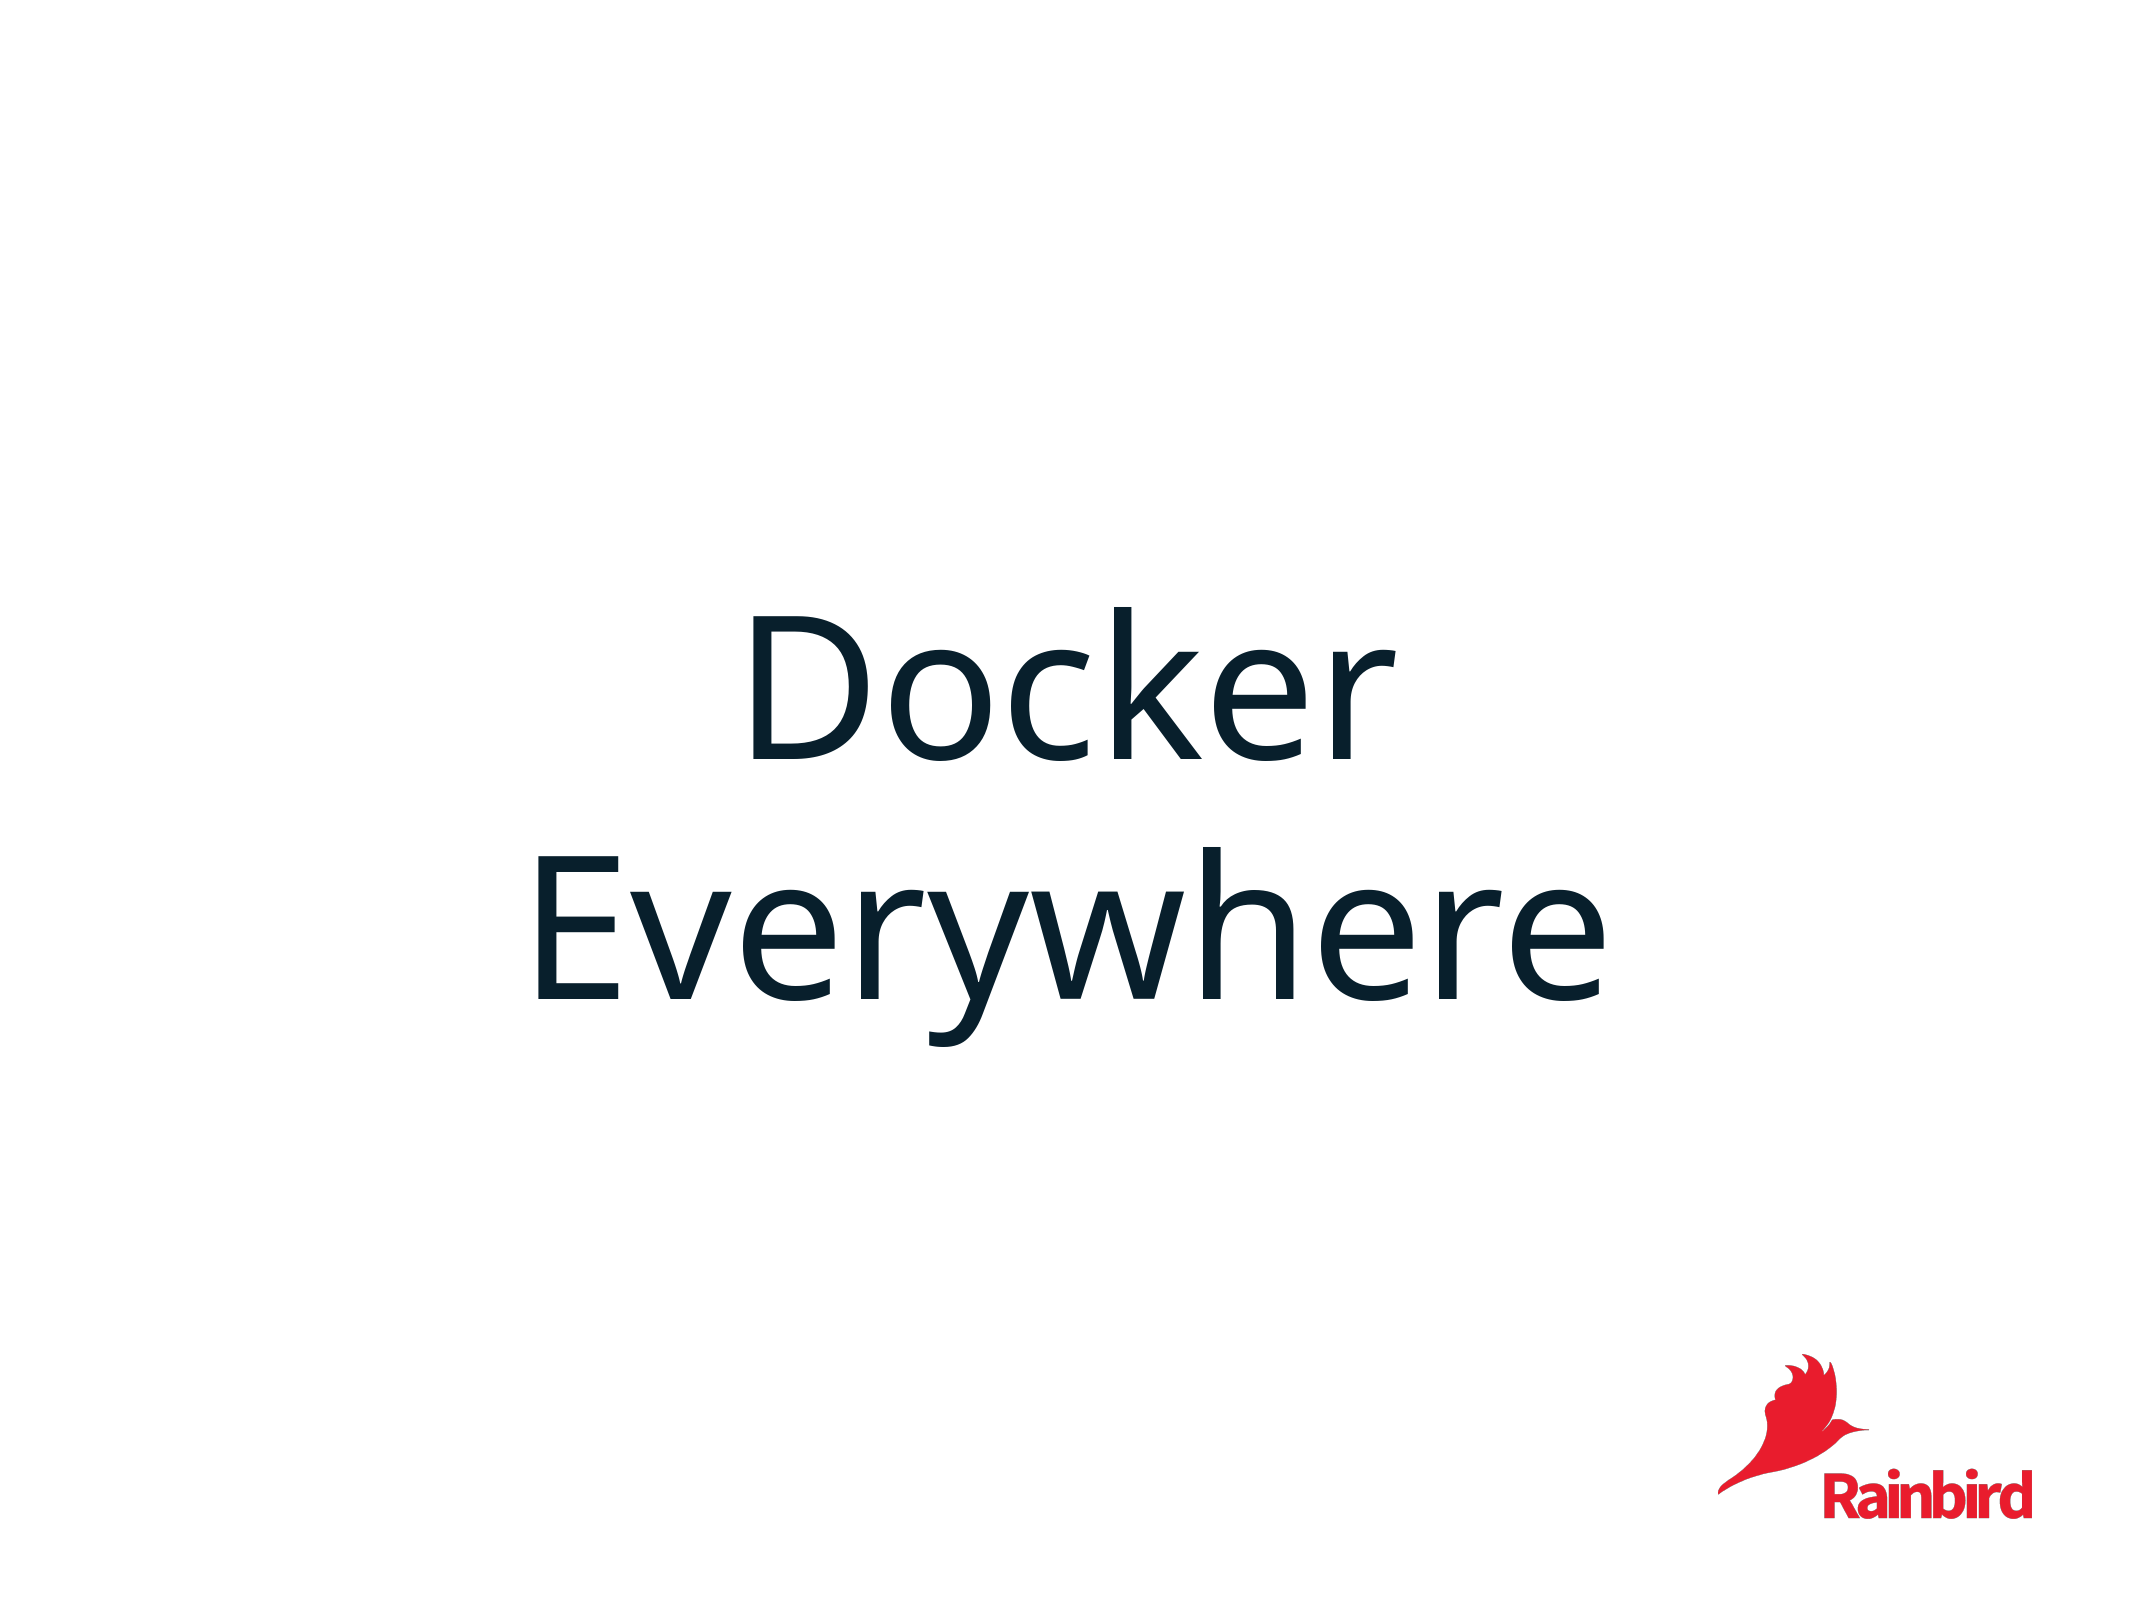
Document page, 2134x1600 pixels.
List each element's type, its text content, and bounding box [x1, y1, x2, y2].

title Docker Everywhere [207, 528, 1926, 1072]
picture [1718, 1354, 2032, 1519]
